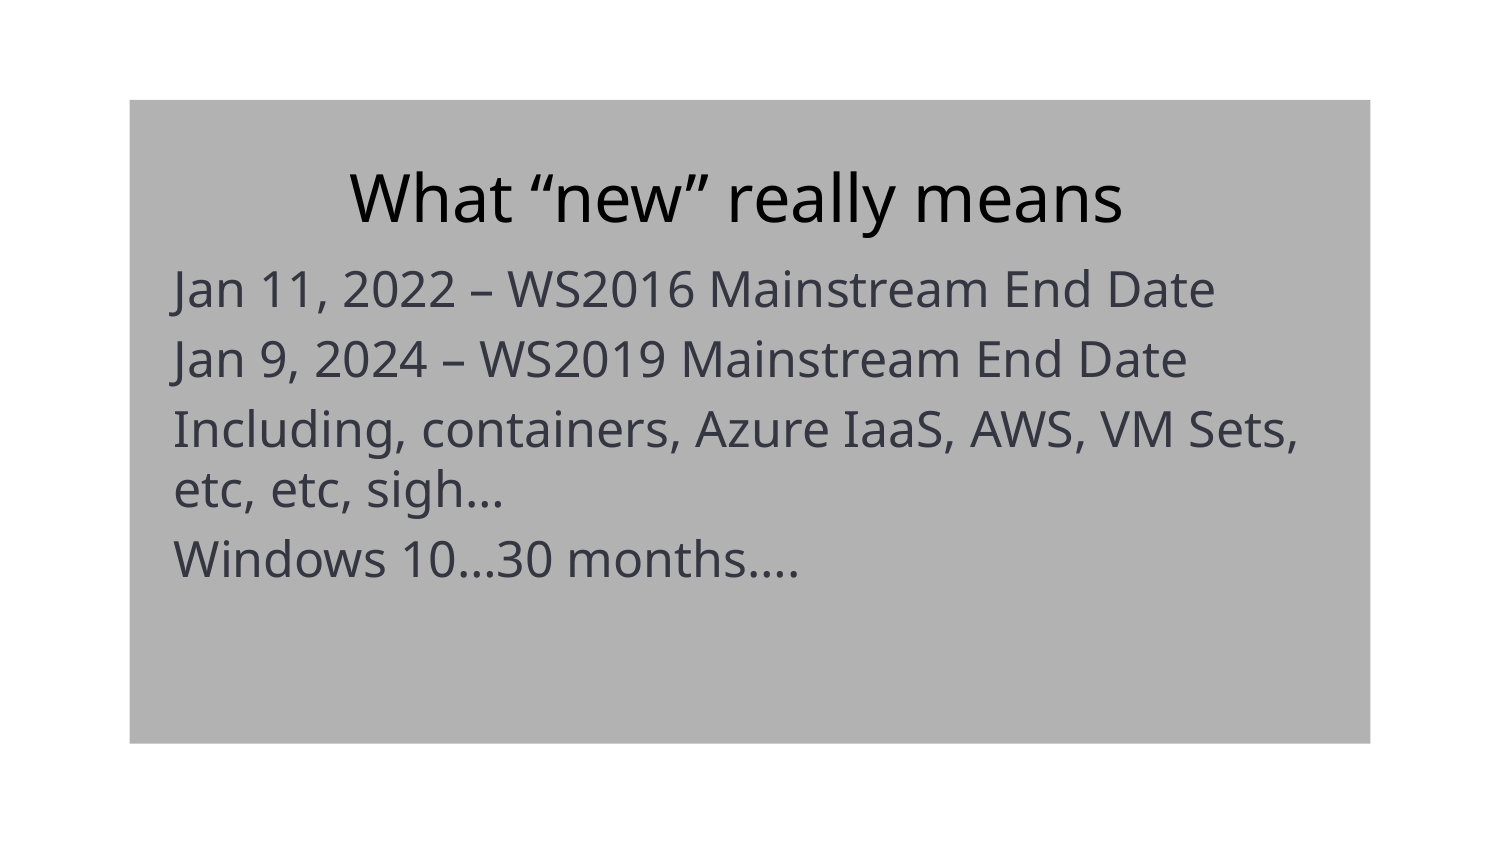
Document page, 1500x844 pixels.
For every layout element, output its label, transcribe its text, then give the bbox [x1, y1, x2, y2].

list What “new” really means [225, 156, 1250, 250]
list Jan 11, 2022 – WS2016 Mainstream End Date Jan 9, 2024 – WS2019 Mainstream End Date Including, containers, Azure IaaS, AWS, VM Sets, etc, etc, sigh… Windows 10…30 months…. [158, 250, 1342, 726]
